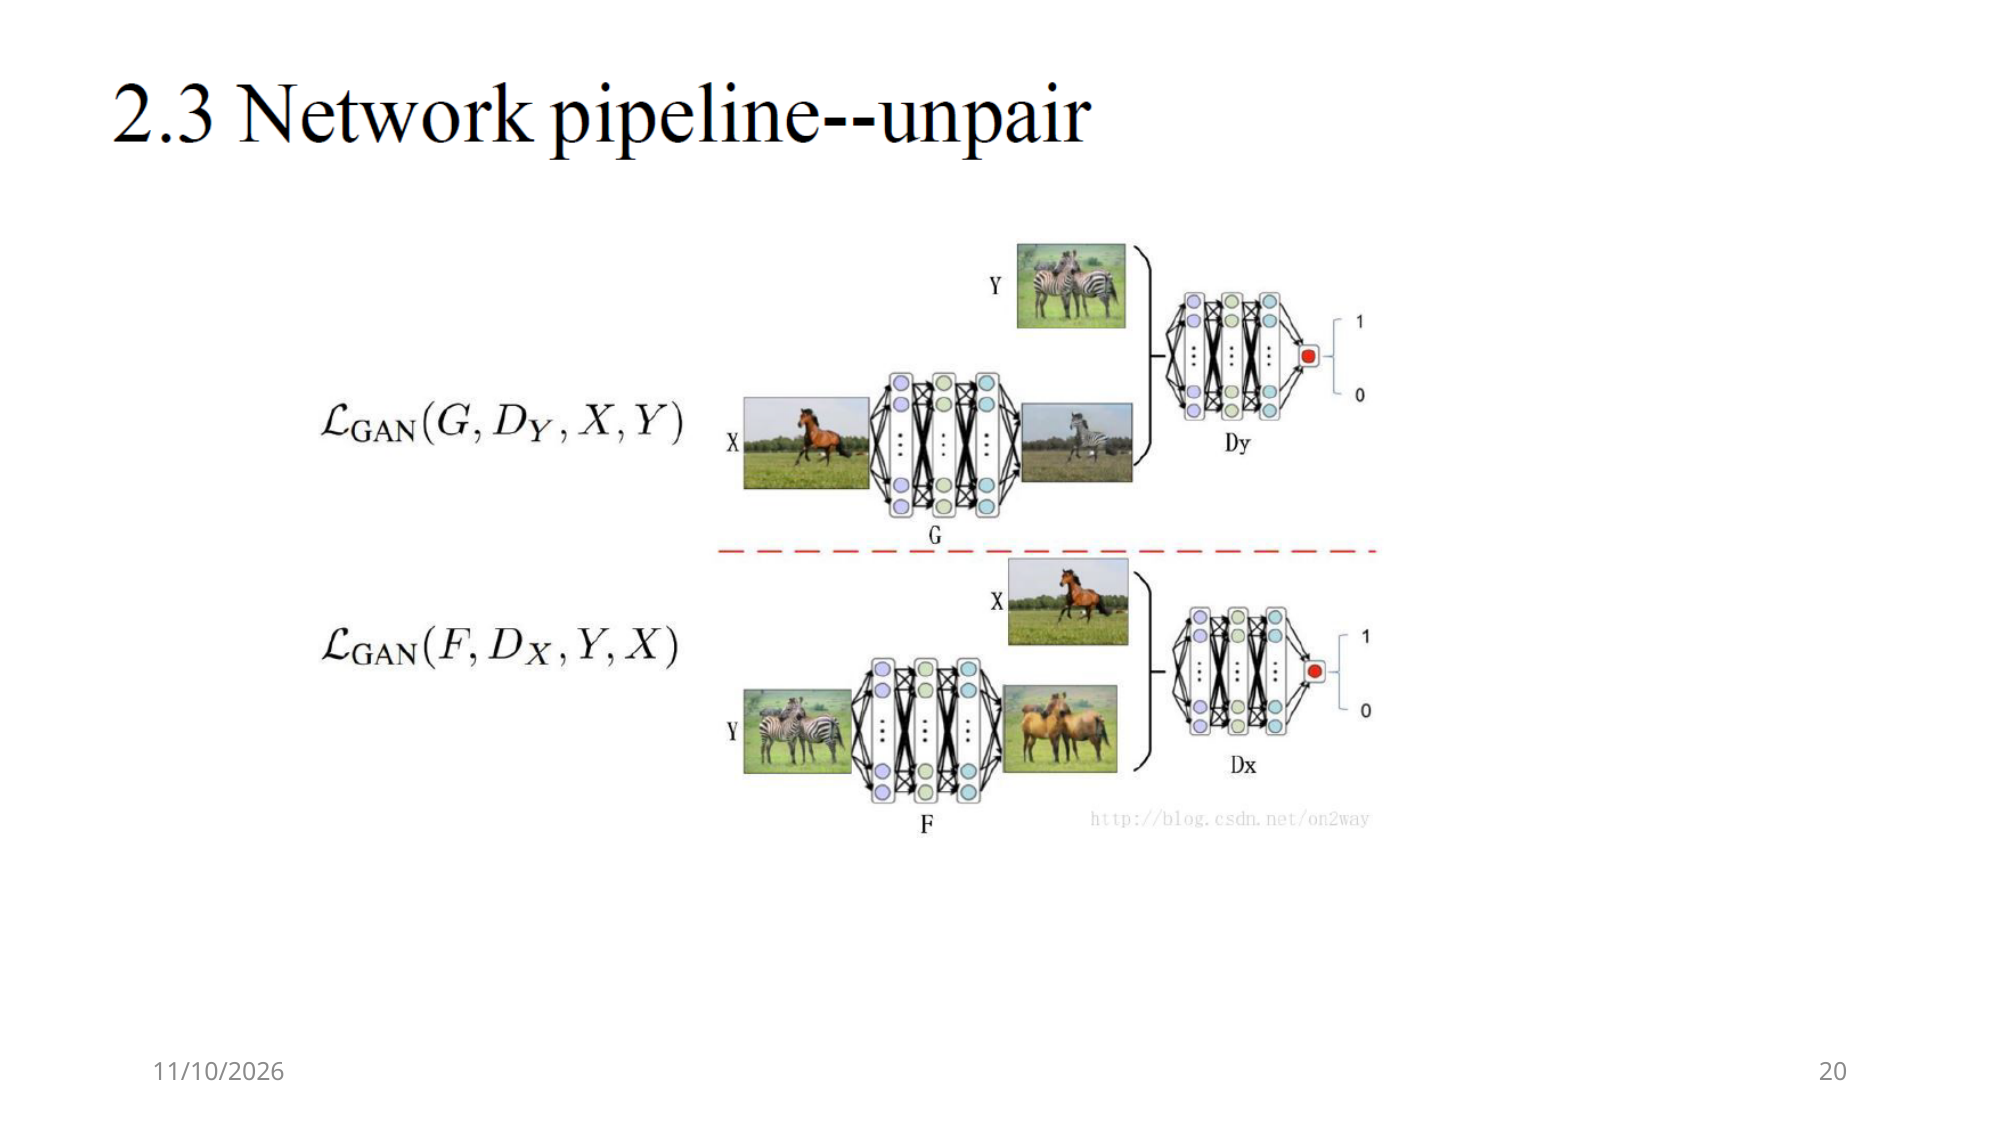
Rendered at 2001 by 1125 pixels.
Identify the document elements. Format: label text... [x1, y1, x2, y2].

slide_number 20 [1412, 1042, 1863, 1103]
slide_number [137, 1042, 588, 1103]
picture [94, 55, 1439, 847]
